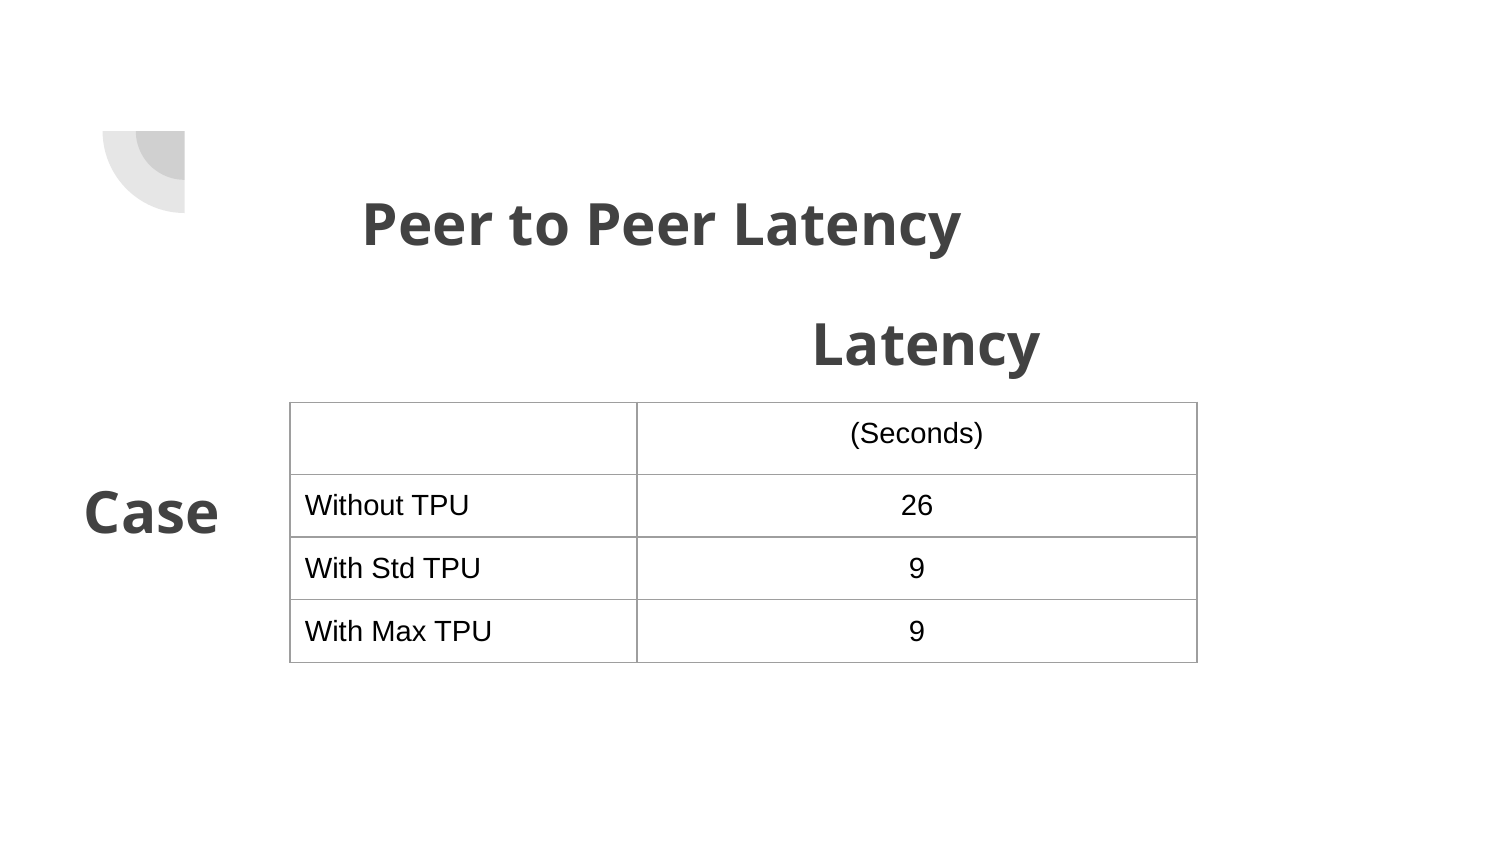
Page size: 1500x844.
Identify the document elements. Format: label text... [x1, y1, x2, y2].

table_cell 9 [638, 600, 1196, 662]
table_header [291, 403, 636, 474]
table_cell 26 [638, 475, 1196, 536]
title Case [68, 460, 289, 552]
table_cell With Max TPU [291, 600, 636, 662]
title Latency [796, 336, 1500, 384]
table_header (Seconds) [638, 403, 1196, 474]
title Peer to Peer Latency [346, 171, 1500, 336]
table_cell Without TPU [291, 475, 636, 536]
table_cell 9 [638, 538, 1196, 599]
table_cell With Std TPU [291, 538, 636, 599]
